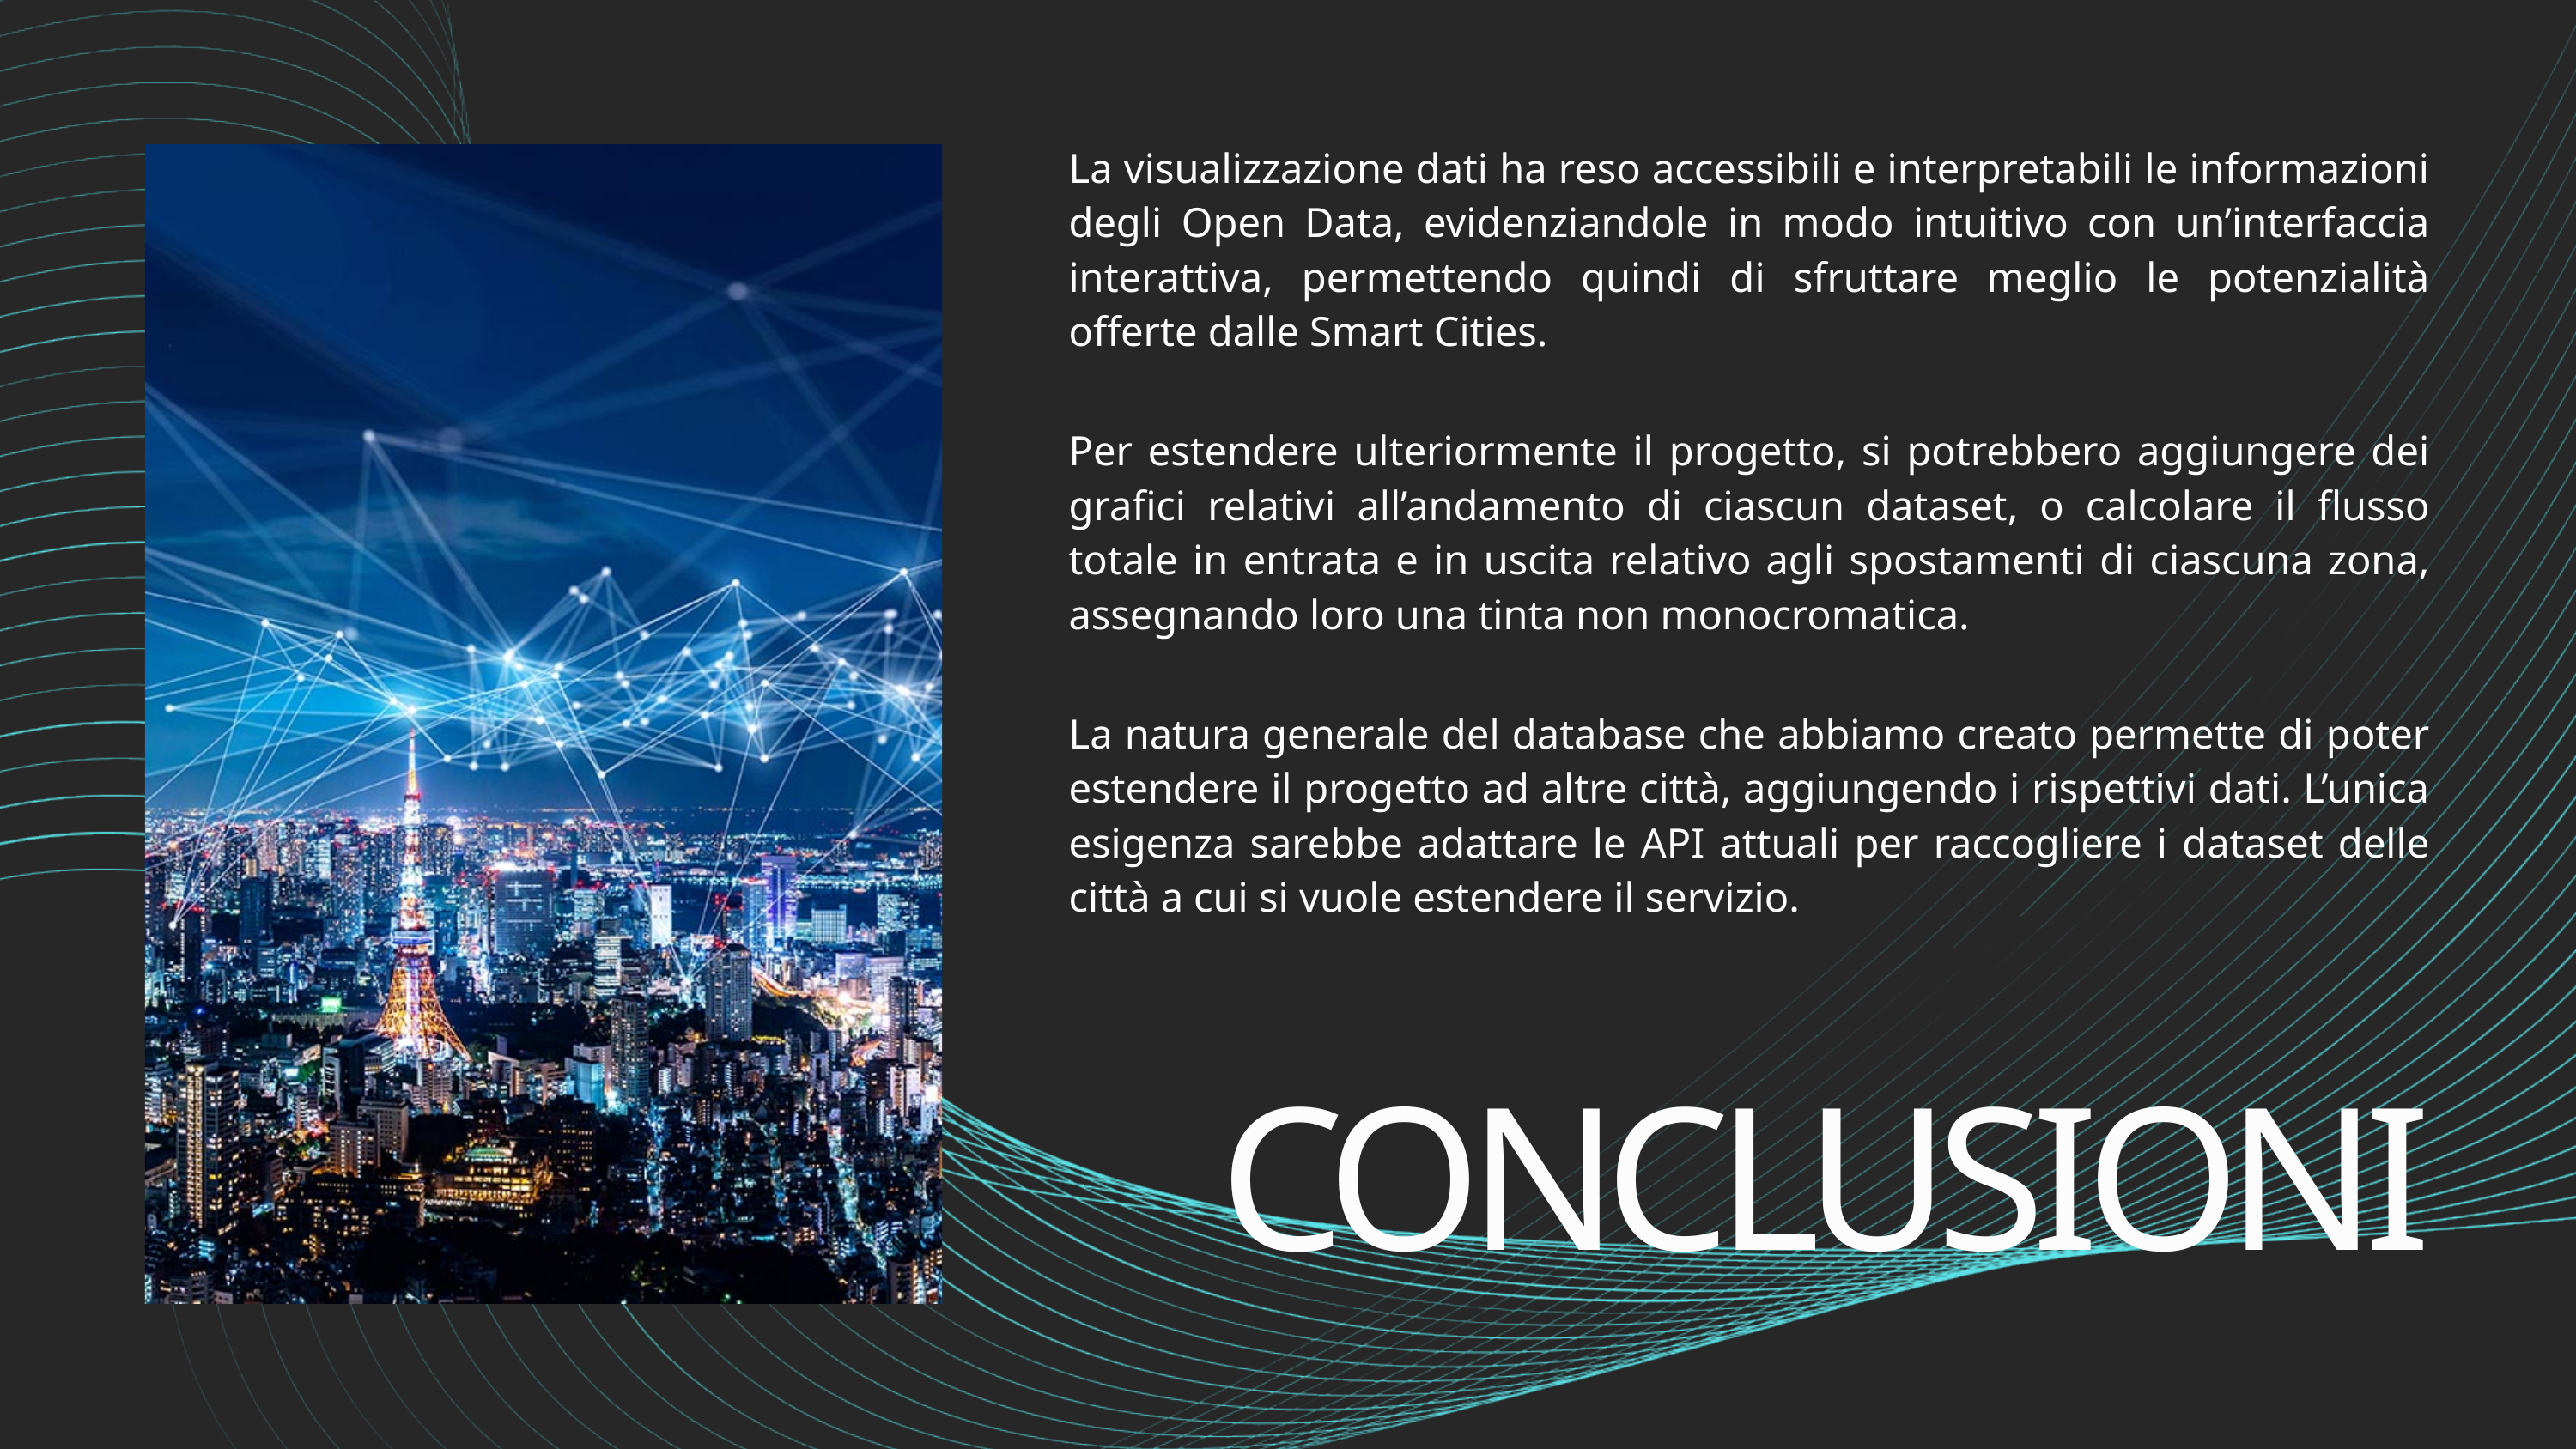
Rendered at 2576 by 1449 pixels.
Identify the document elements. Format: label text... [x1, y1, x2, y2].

text_box CONCLUSIONI [979, 1111, 2432, 1290]
text_box La natura generale del database che abbiamo creato permette di poter estendere il progetto ad altre città, aggiungendo i rispettivi dati. L’unica esigenza sarebbe adattare le API attuali per raccogliere i dataset delle città a cui si vuole estendere il servizio. [1068, 702, 2432, 920]
text_box La visualizzazione dati ha reso accessibili e interpretabili le informazioni degli Open Data, evidenziandole in modo intuitivo con un’interfaccia interattiva, permettendo quindi di sfruttare meglio le potenzialità offerte dalle Smart Cities. [1068, 136, 2432, 355]
text_box Per estendere ulteriormente il progetto, si potrebbero aggiungere dei grafici relativi all’andamento di ciascun dataset, o calcolare il flusso totale in entrata e in uscita relativo agli spostamenti di ciascuna zona, assegnando loro una tinta non monocromatica. [1068, 419, 2432, 638]
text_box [144, 144, 943, 1304]
text_box [0, 0, 2576, 1449]
